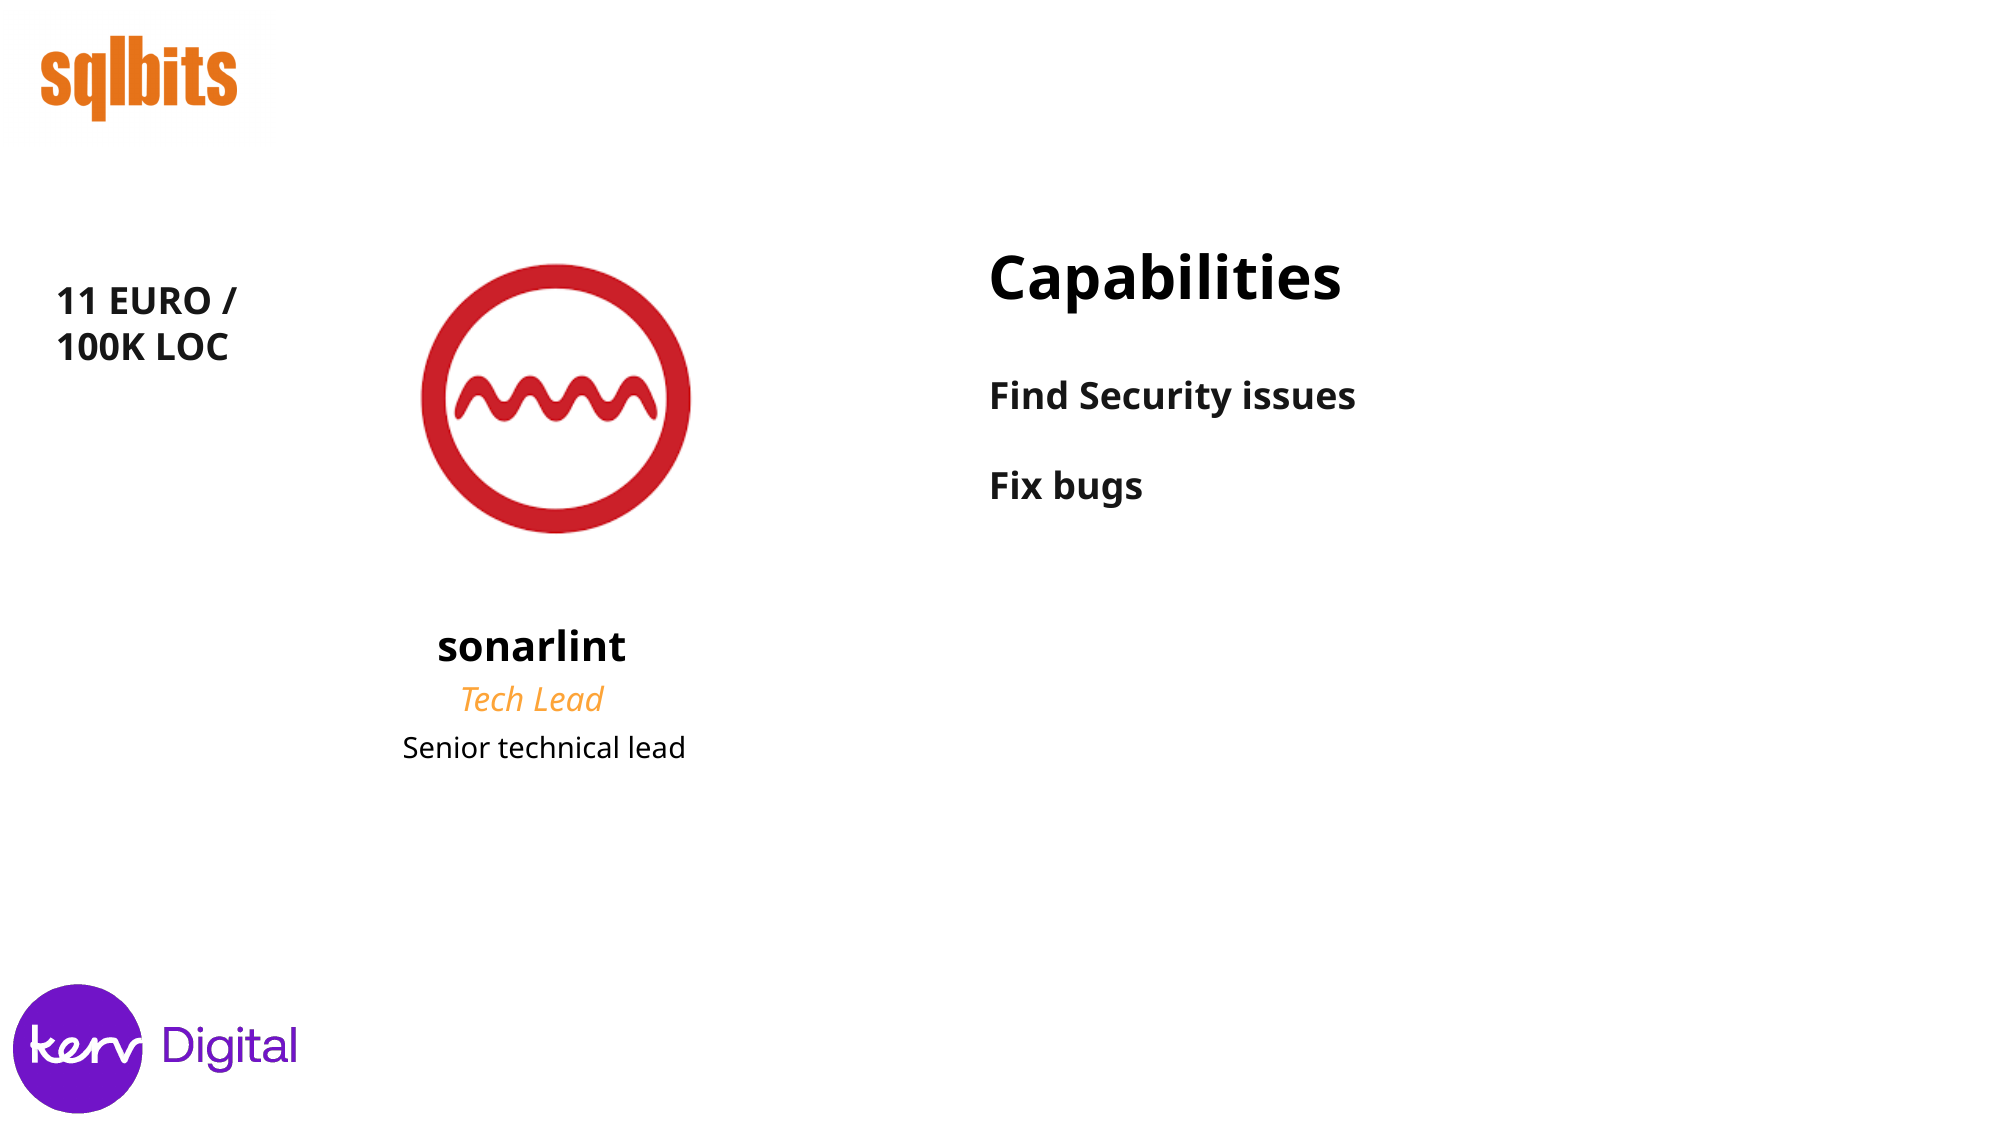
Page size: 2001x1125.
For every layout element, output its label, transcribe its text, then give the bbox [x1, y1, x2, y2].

text_box Tech Lead [325, 678, 739, 719]
text_box Senior technical lead [337, 729, 752, 765]
picture [380, 223, 733, 576]
text_box Capabilities [974, 231, 1975, 319]
text_box sonarlint [325, 620, 739, 671]
picture [12, 964, 402, 1125]
picture [3, 10, 276, 147]
text_box Find Security issues Fix bugs [974, 364, 1819, 515]
text_box 11 EURO / 100K LOC [41, 270, 297, 375]
